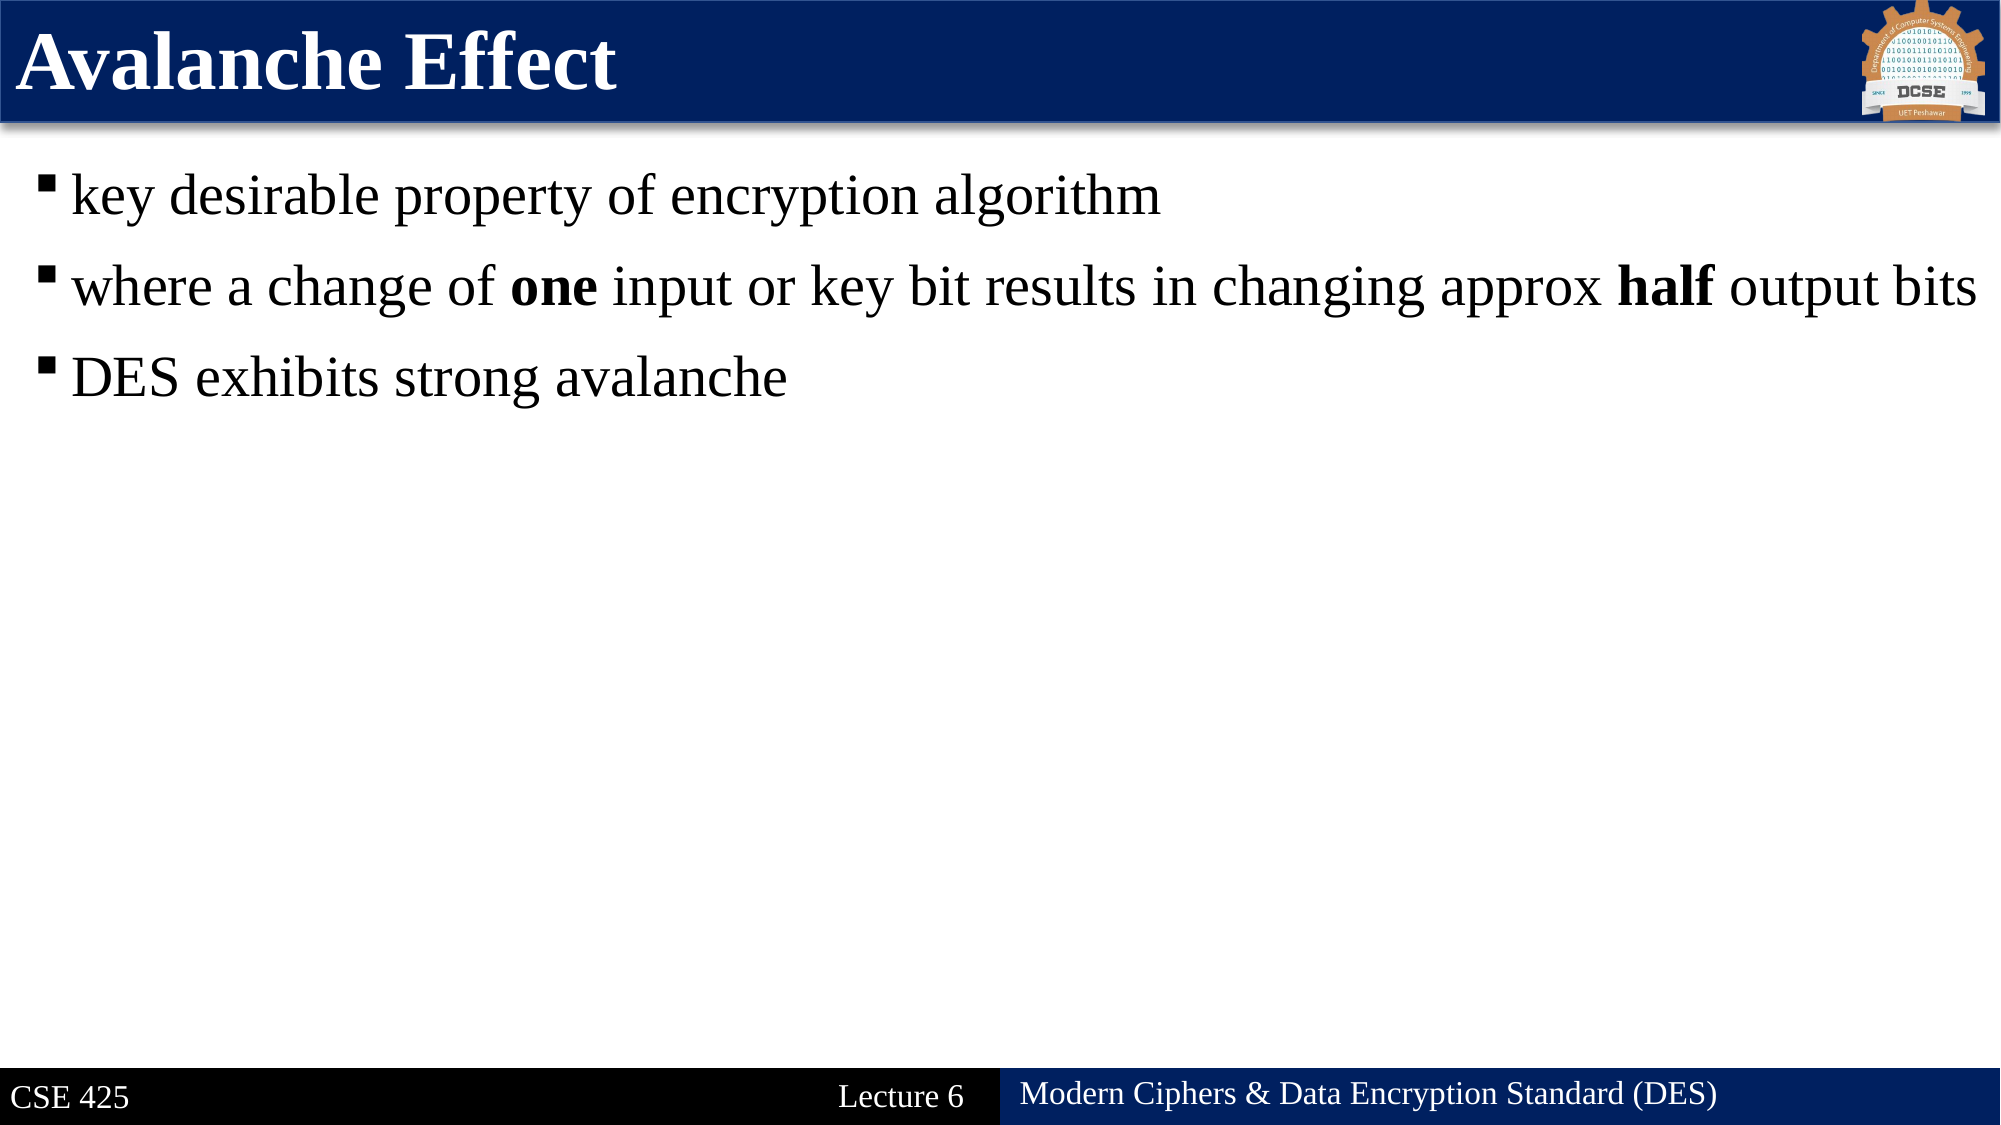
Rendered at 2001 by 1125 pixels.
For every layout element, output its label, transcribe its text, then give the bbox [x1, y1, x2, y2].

title Avalanche Effect [0, 1, 1725, 124]
picture [1862, 0, 1985, 123]
slide_number 35 [1550, 1066, 2000, 1125]
list key desirable property of encryption algorithm where a change of one input or key bit results in changing approx half output bits DES exhibits strong avalanche [18, 148, 2000, 840]
